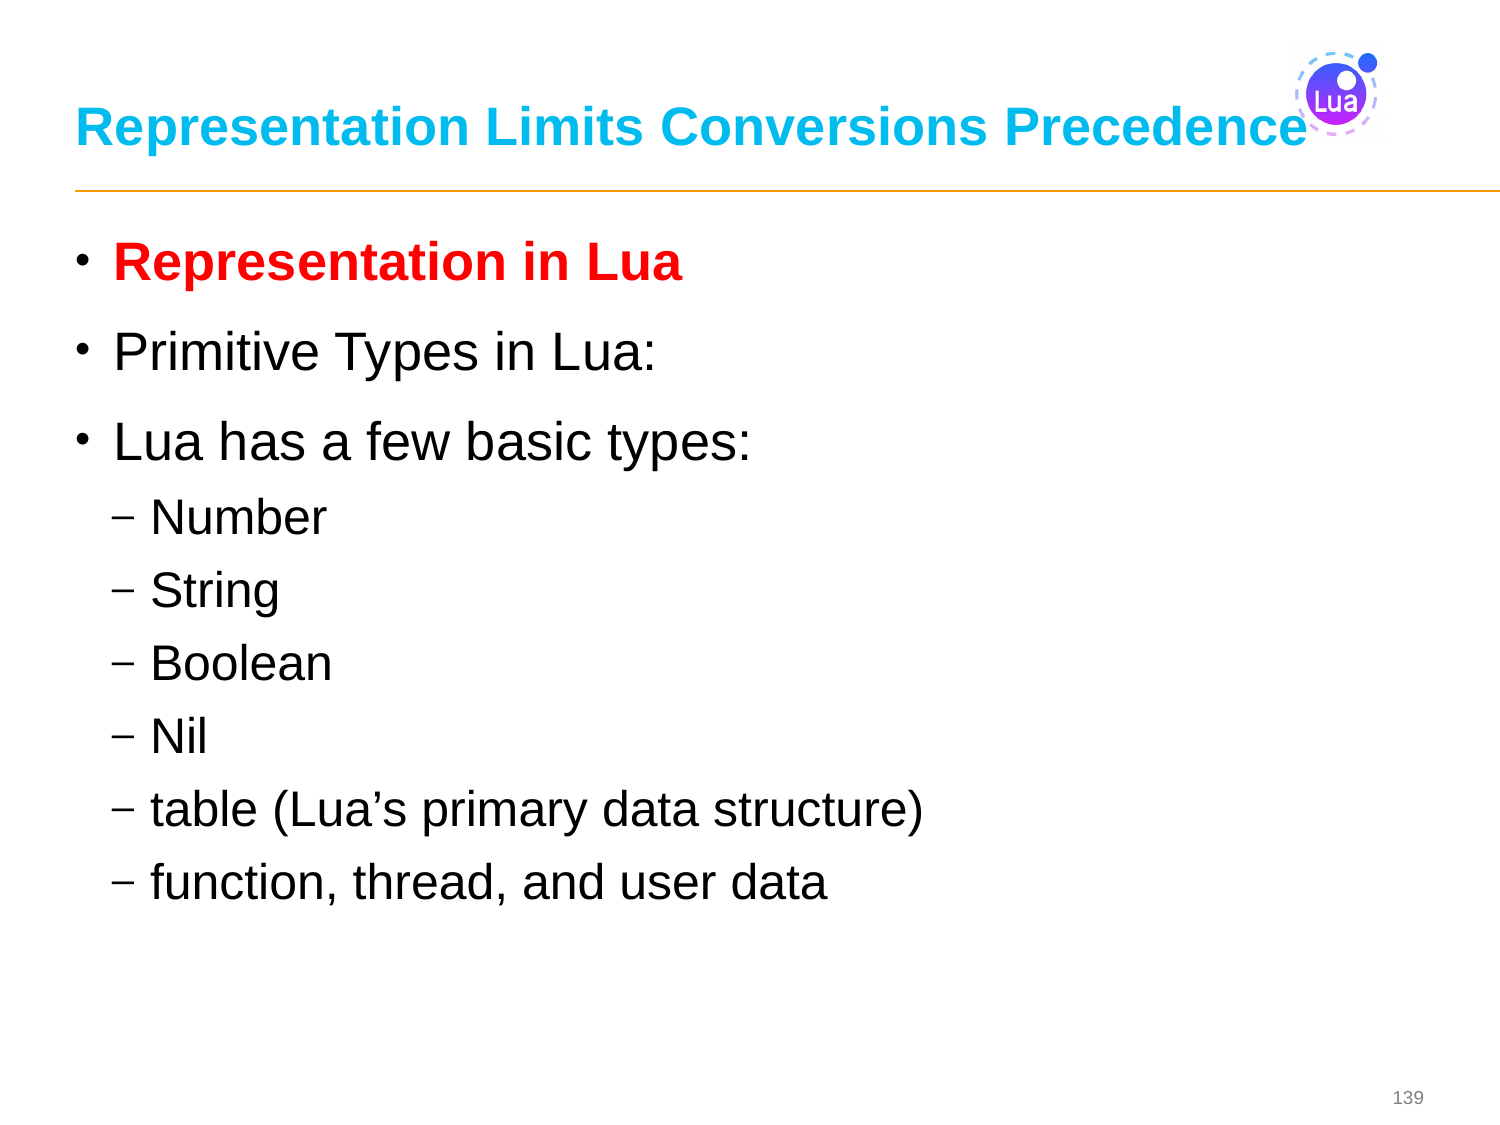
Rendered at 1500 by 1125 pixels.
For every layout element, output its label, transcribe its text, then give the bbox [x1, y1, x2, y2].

title Representation Limits Conversions Precedence [75, 27, 1422, 157]
list Representation in Lua Primitive Types in Lua: Lua has a few basic types: Number String Boolean Nil table (Lua’s primary data structure) function, thread, and user data [75, 226, 1425, 1018]
